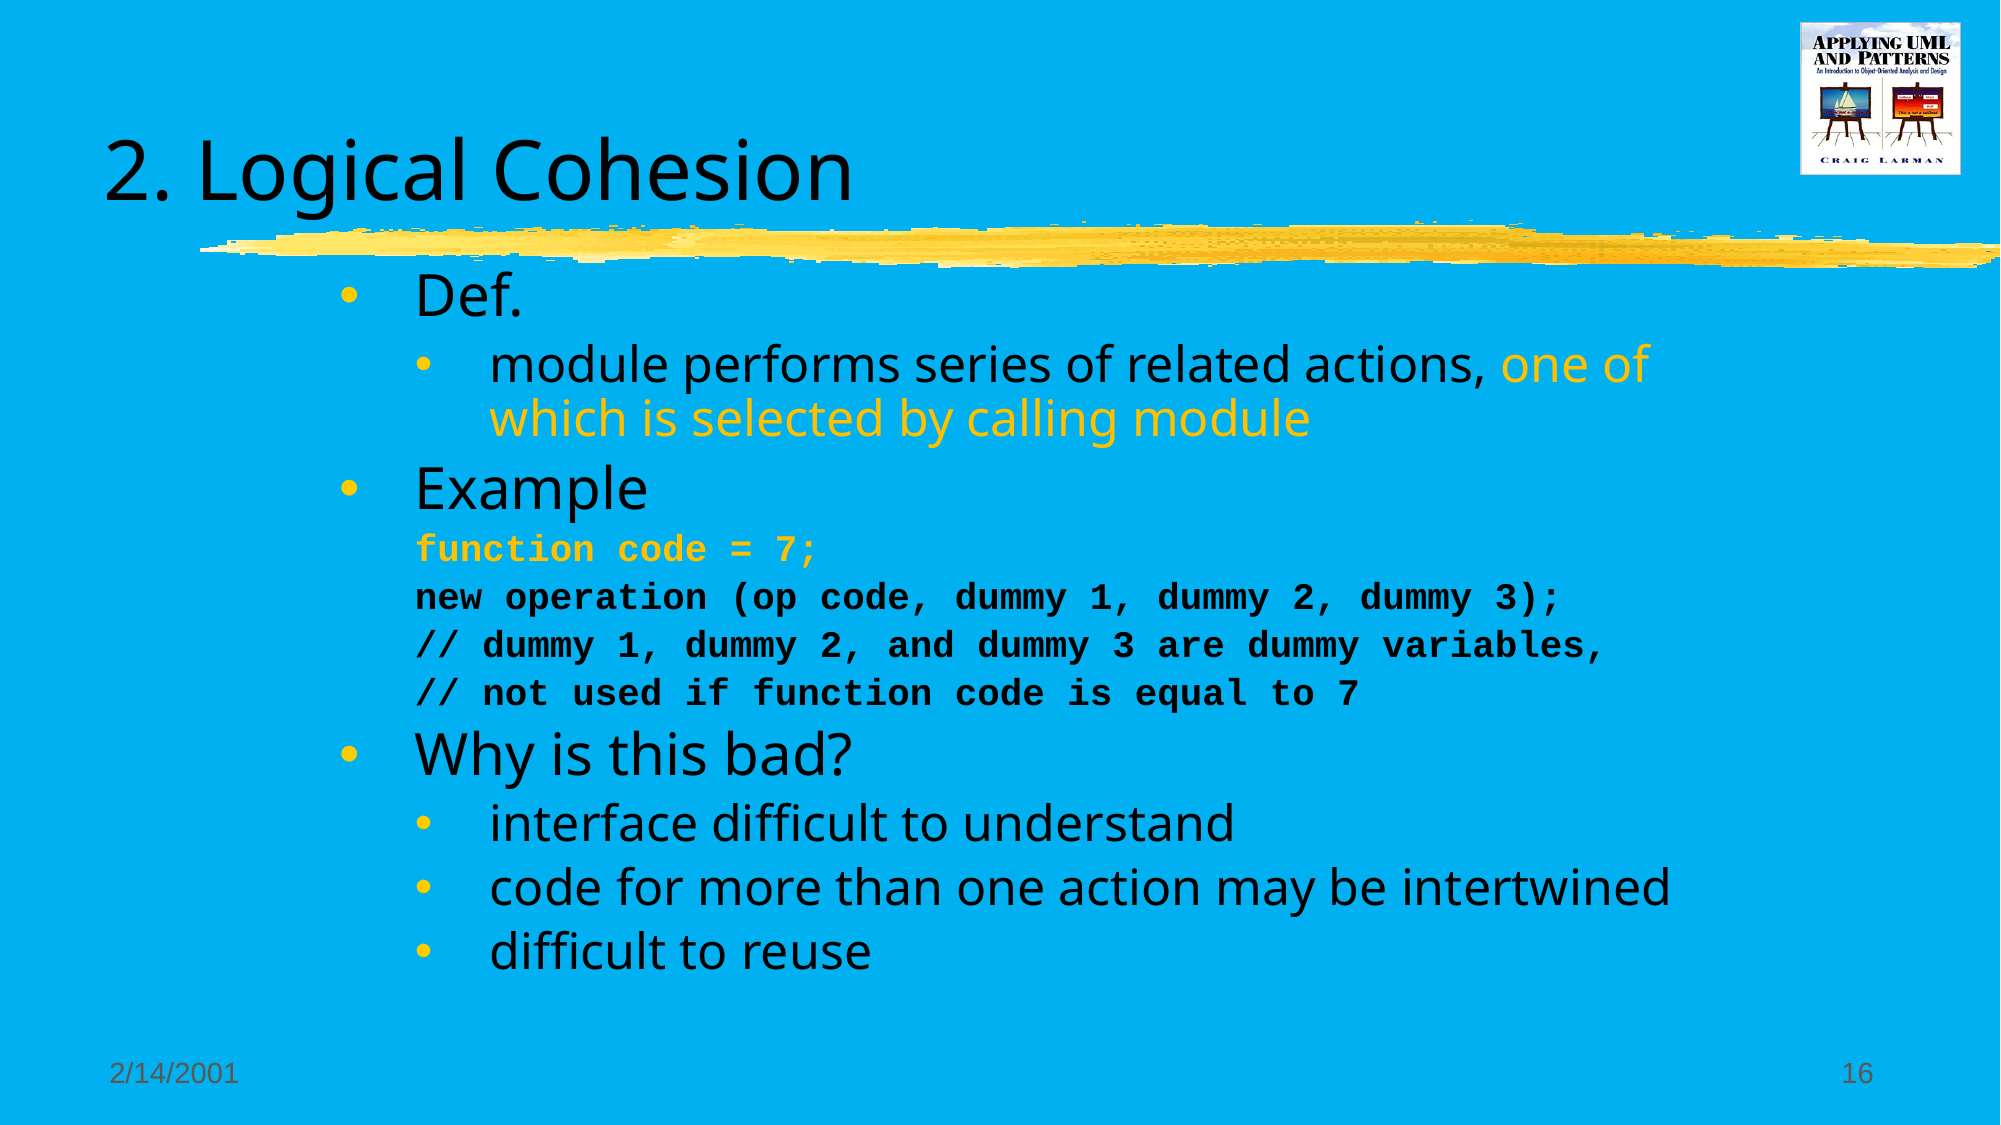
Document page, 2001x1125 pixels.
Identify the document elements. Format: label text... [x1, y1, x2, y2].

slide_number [94, 1021, 512, 1097]
slide_number 16 [1472, 1021, 1889, 1097]
list Def. module performs series of related actions, one of which is selected by calling module Example function code = 7; new operation (op code, dummy 1, dummy 2, dummy 3); // dummy 1, dummy 2, and dummy 3 are dummy variables, // not used if function code is equal to 7 Why is this bad? interface difficult to understand code for more than one action may be intertwined difficult to reuse [324, 258, 1718, 994]
picture [1801, 23, 1960, 174]
text_box [629, 326, 2000, 393]
title 2. Logical Cohesion [88, 37, 1900, 225]
picture [201, 225, 1913, 258]
text_box [653, 245, 2000, 312]
